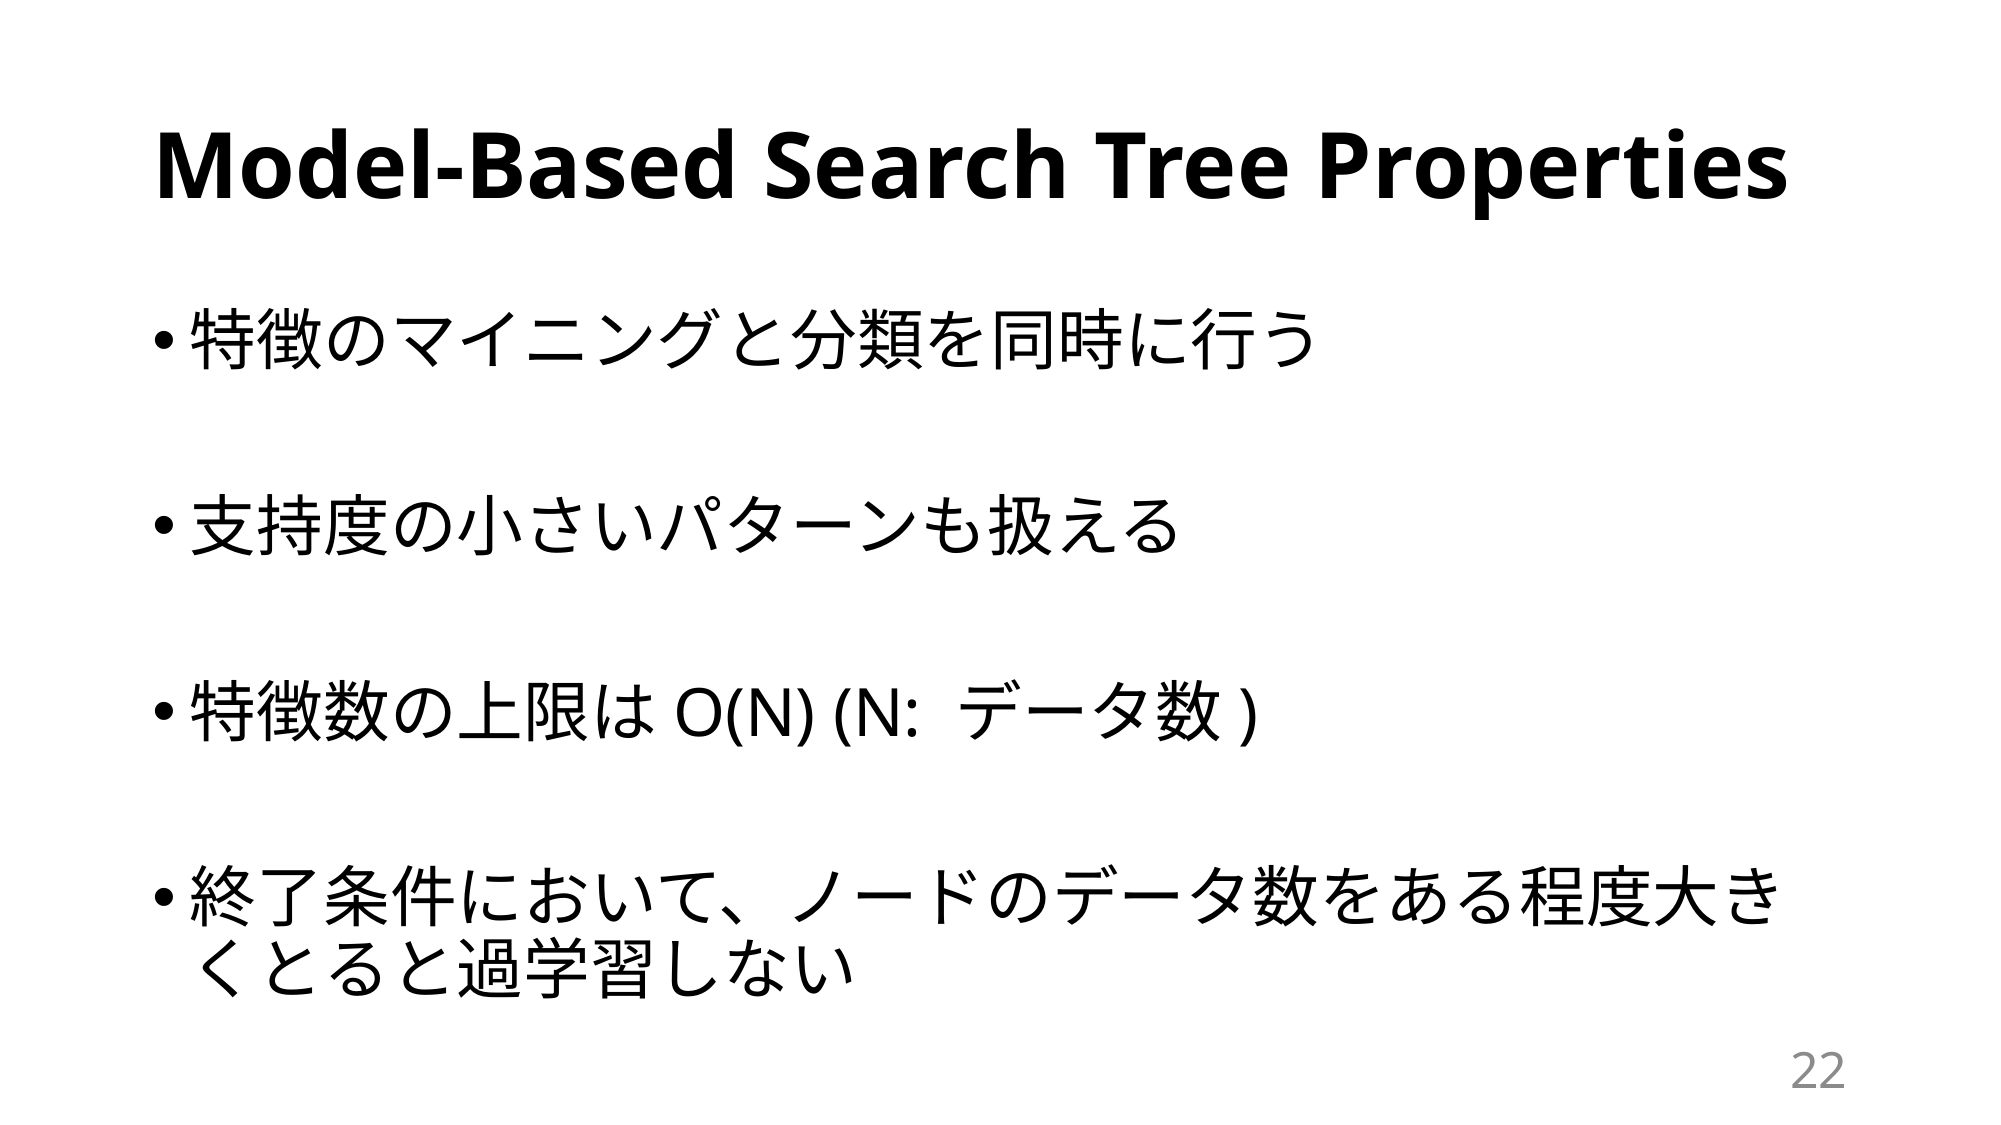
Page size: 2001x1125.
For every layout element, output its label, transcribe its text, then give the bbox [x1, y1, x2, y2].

slide_number 21 [1412, 1042, 1863, 1103]
list 特徴のマイニングと分類を同時に行う 支持度の小さいパターンも扱える 特徴数の上限はO(N) (N: データ数) 終了条件において、ノードのデータ数をある程度大きくとると過学習しない [137, 299, 1863, 1066]
title Model-Based Search Tree Properties [137, 59, 1863, 278]
